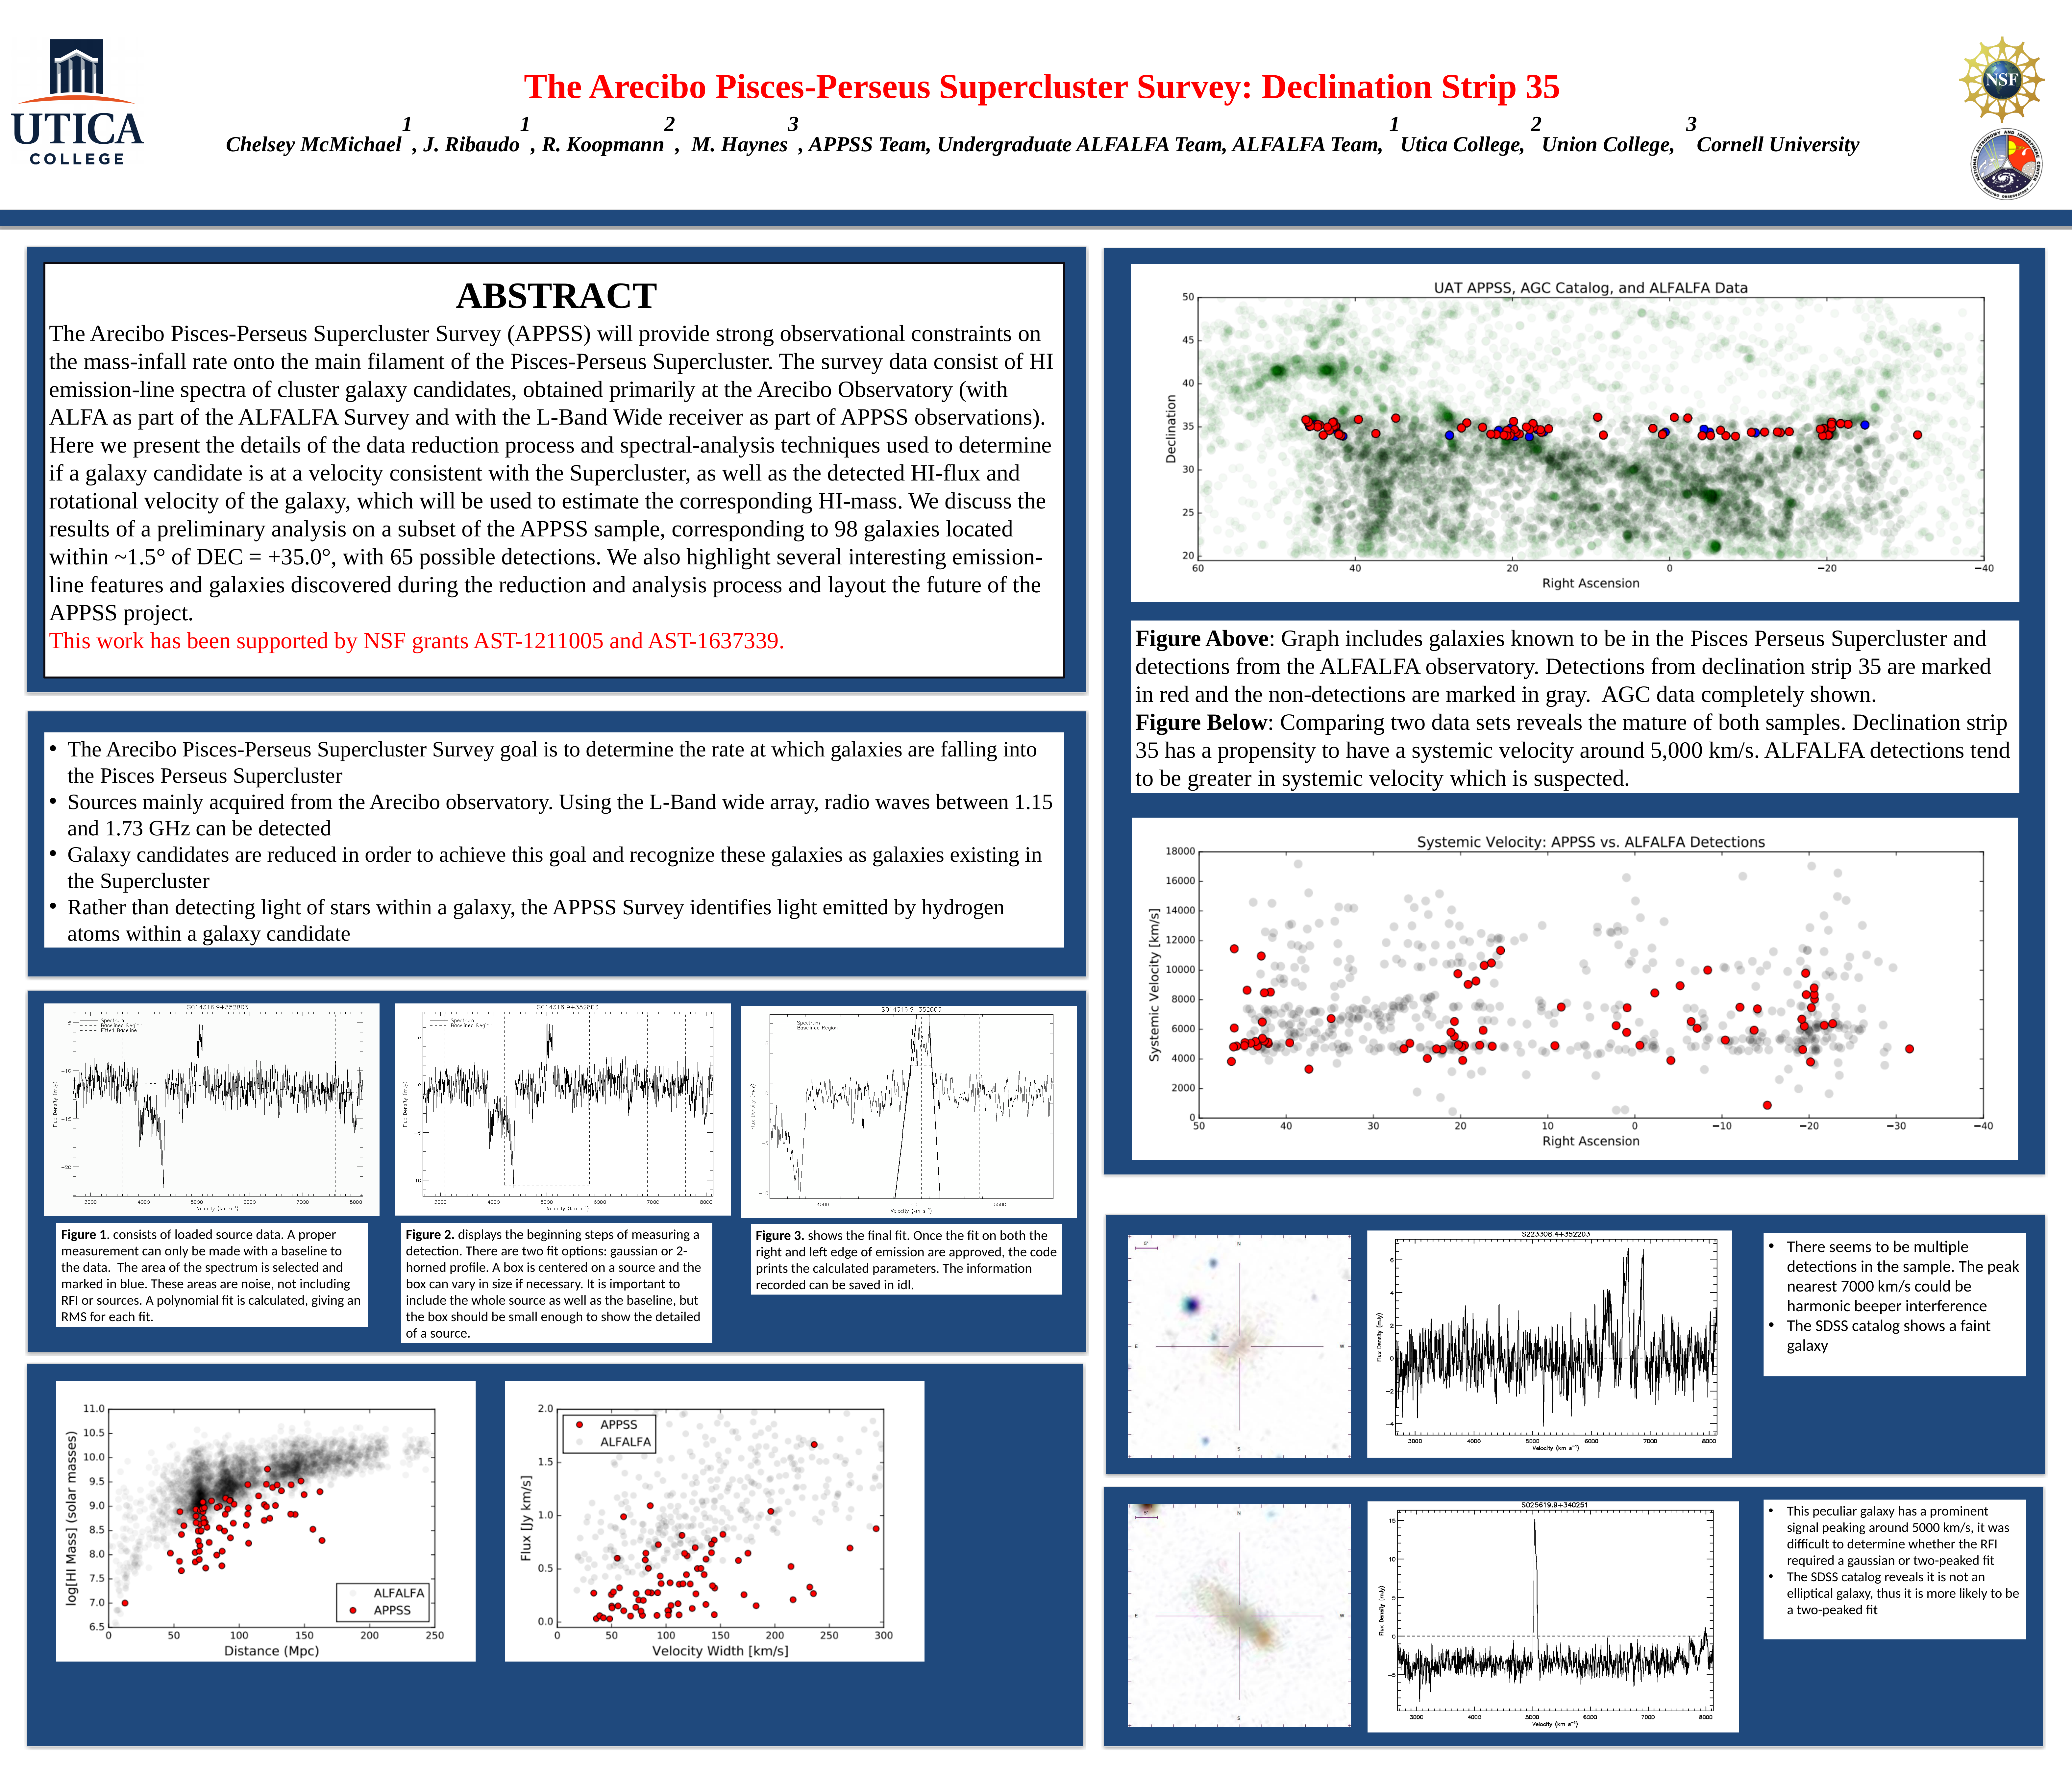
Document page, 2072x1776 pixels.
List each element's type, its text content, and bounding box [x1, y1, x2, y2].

text_box Figure 1. consists of loaded source data. A proper measurement can only be made with a baseline to the data. The area of the spectrum is selected and marked in blue. These areas are noise, not including RFI or sources. A polynomial fit is calculated, giving an RMS for each fit. [56, 1223, 368, 1327]
text_box Figure Above: Graph includes galaxies known to be in the Pisces Perseus Supercluster and detections from the ALFALFA observatory. Detections from declination strip 35 are marked in red and the non-detections are marked in gray. AGC data completely shown. Figure Below: Comparing two data sets reveals the mature of both samples. Declination strip 35 has a propensity to have a systemic velocity around 5,000 km/s. ALFALFA detections tend to be greater in systemic velocity which is suspected. [1131, 620, 2019, 793]
picture [11, 37, 144, 165]
text_box [27, 1363, 1083, 1747]
text_box Figure 3. shows the final fit. Once the fit on both the right and left edge of emission are approved, the code prints the calculated parameters. The information recorded can be saved in idl. [751, 1224, 1062, 1295]
picture [1367, 1501, 1739, 1733]
picture [505, 1381, 925, 1662]
picture [1128, 1504, 1351, 1727]
picture [1367, 1230, 1733, 1458]
text_box ABSTRACT [434, 268, 679, 362]
picture [1968, 126, 2045, 202]
text_box The Arecibo Pisces-Perseus Supercluster Survey (APPSS) will provide strong observational constraints on the mass-infall rate onto the main filament of the Pisces-Perseus Supercluster. The survey data consist of HI emission-line spectra of cluster galaxy candidates, obtained primarily at the Arecibo Observatory (with ALFA as part of the ALFALFA Survey and with the L-Band Wide receiver as part of APPSS observations). Here we present the details of the data reduction process and spectral-analysis techniques used to determine if a galaxy candidate is at a velocity consistent with the Supercluster, as well as the detected HI-flux and rotational velocity of the galaxy, which will be used to estimate the corresponding HI-mass. We discuss the results of a preliminary analysis on a subset of the APPSS sample, corresponding to 98 galaxies located within ~1.5° of DEC = +35.0°, with 65 possible detections. We also highlight several interesting emission-line features and galaxies discovered during the reduction and analysis process and layout the future of the APPSS project. This work has been supported by NSF grants AST-1211005 and AST-1637339. [44, 262, 1064, 678]
text_box There seems to be multiple detections in the sample. The peak nearest 7000 km/s could be harmonic beeper interference The SDSS catalog shows a faint galaxy [1764, 1233, 2026, 1376]
picture [1959, 37, 2045, 123]
picture [1128, 1235, 1351, 1458]
text_box This peculiar galaxy has a prominent signal peaking around 5000 km/s, it was difficult to determine whether the RFI required a gaussian or two-peaked fit The SDSS catalog reveals it is not an elliptical galaxy, thus it is more likely to be a two-peaked fit [1764, 1499, 2026, 1640]
text_box [1103, 1487, 2044, 1747]
picture [56, 1381, 476, 1662]
text_box The Arecibo Pisces-Perseus Supercluster Survey: Declination Strip 35 Chelsey McMichael1, J. Ribaudo1, R. Koopmann2, M. Haynes3, APPSS Team, Undergraduate ALFALFA Team, ALFALFA Team, 1Utica College, 2Union College, 3Cornell University [127, 20, 1959, 199]
text_box [27, 246, 1087, 693]
picture [1130, 264, 2020, 602]
text_box Figure 2. displays the beginning steps of measuring a detection. There are two fit options: gaussian or 2-horned profile. A box is centered on a source and the box can vary in size if necessary. It is important to include the whole source as well as the baseline, but the box should be small enough to show the detailed of a source. [401, 1223, 712, 1343]
picture [741, 1006, 1077, 1218]
text_box [1105, 1214, 2045, 1474]
text_box [27, 711, 1087, 977]
picture [1132, 818, 2018, 1160]
picture [44, 1003, 380, 1216]
text_box [27, 990, 1087, 1352]
picture [395, 1003, 731, 1216]
text_box [0, 210, 2072, 226]
text_box The Arecibo Pisces-Perseus Supercluster Survey goal is to determine the rate at which galaxies are falling into the Pisces Perseus Supercluster Sources mainly acquired from the Arecibo observatory. Using the L-Band wide array, radio waves between 1.15 and 1.73 GHz can be detected Galaxy candidates are reduced in order to achieve this goal and recognize these galaxies as galaxies existing in the Supercluster Rather than detecting light of stars within a galaxy, the APPSS Survey identifies light emitted by hydrogen atoms within a galaxy candidate [44, 732, 1064, 948]
text_box [1103, 248, 2045, 1175]
